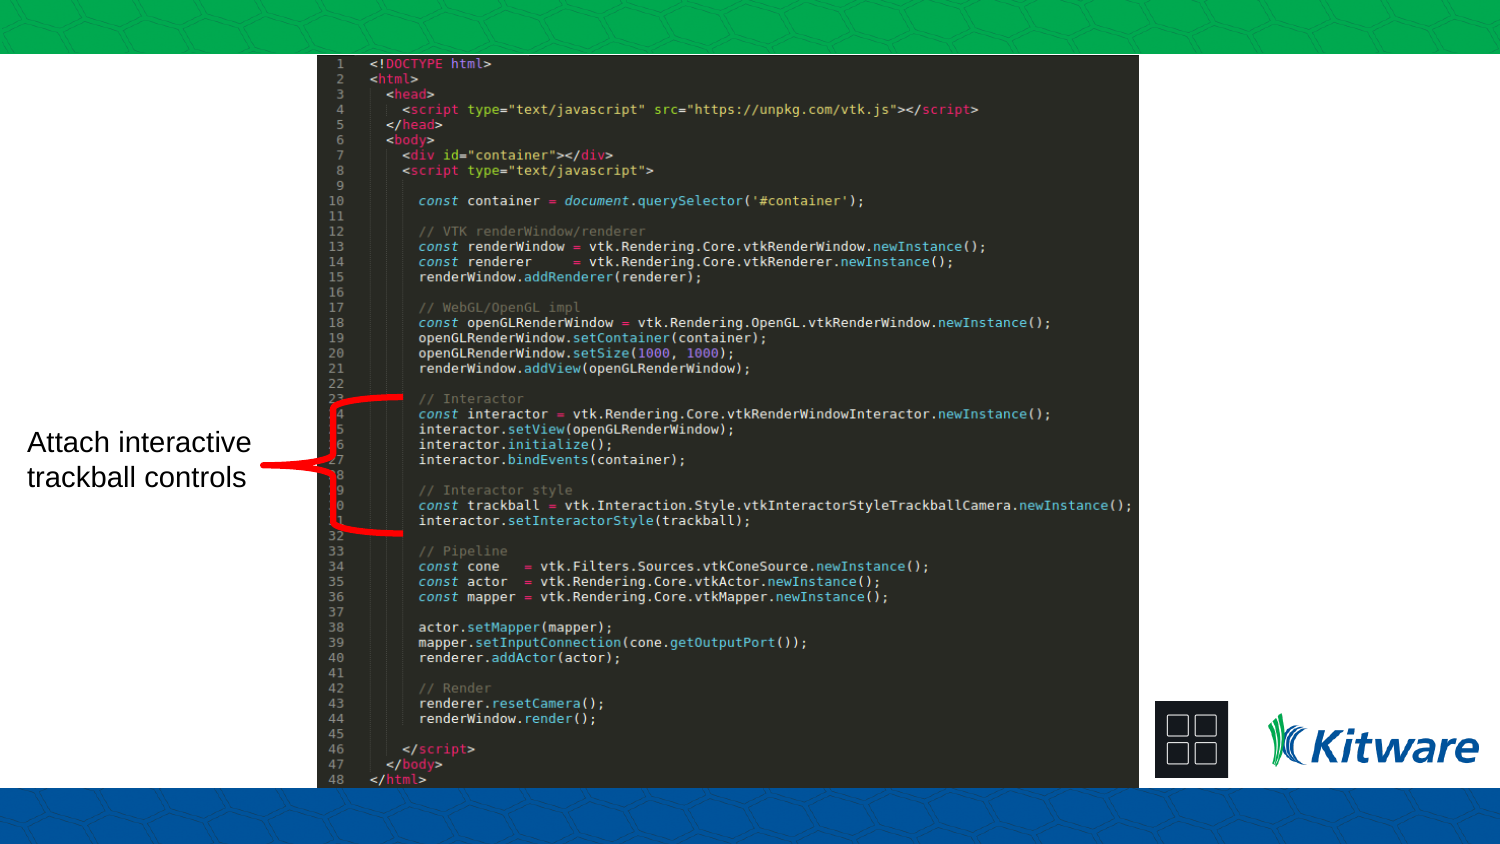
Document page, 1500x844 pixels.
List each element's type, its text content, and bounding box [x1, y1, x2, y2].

text_box [278, 462, 312, 469]
text_box Attach interactive trackball controls [12, 408, 278, 603]
picture [0, 0, 1500, 844]
